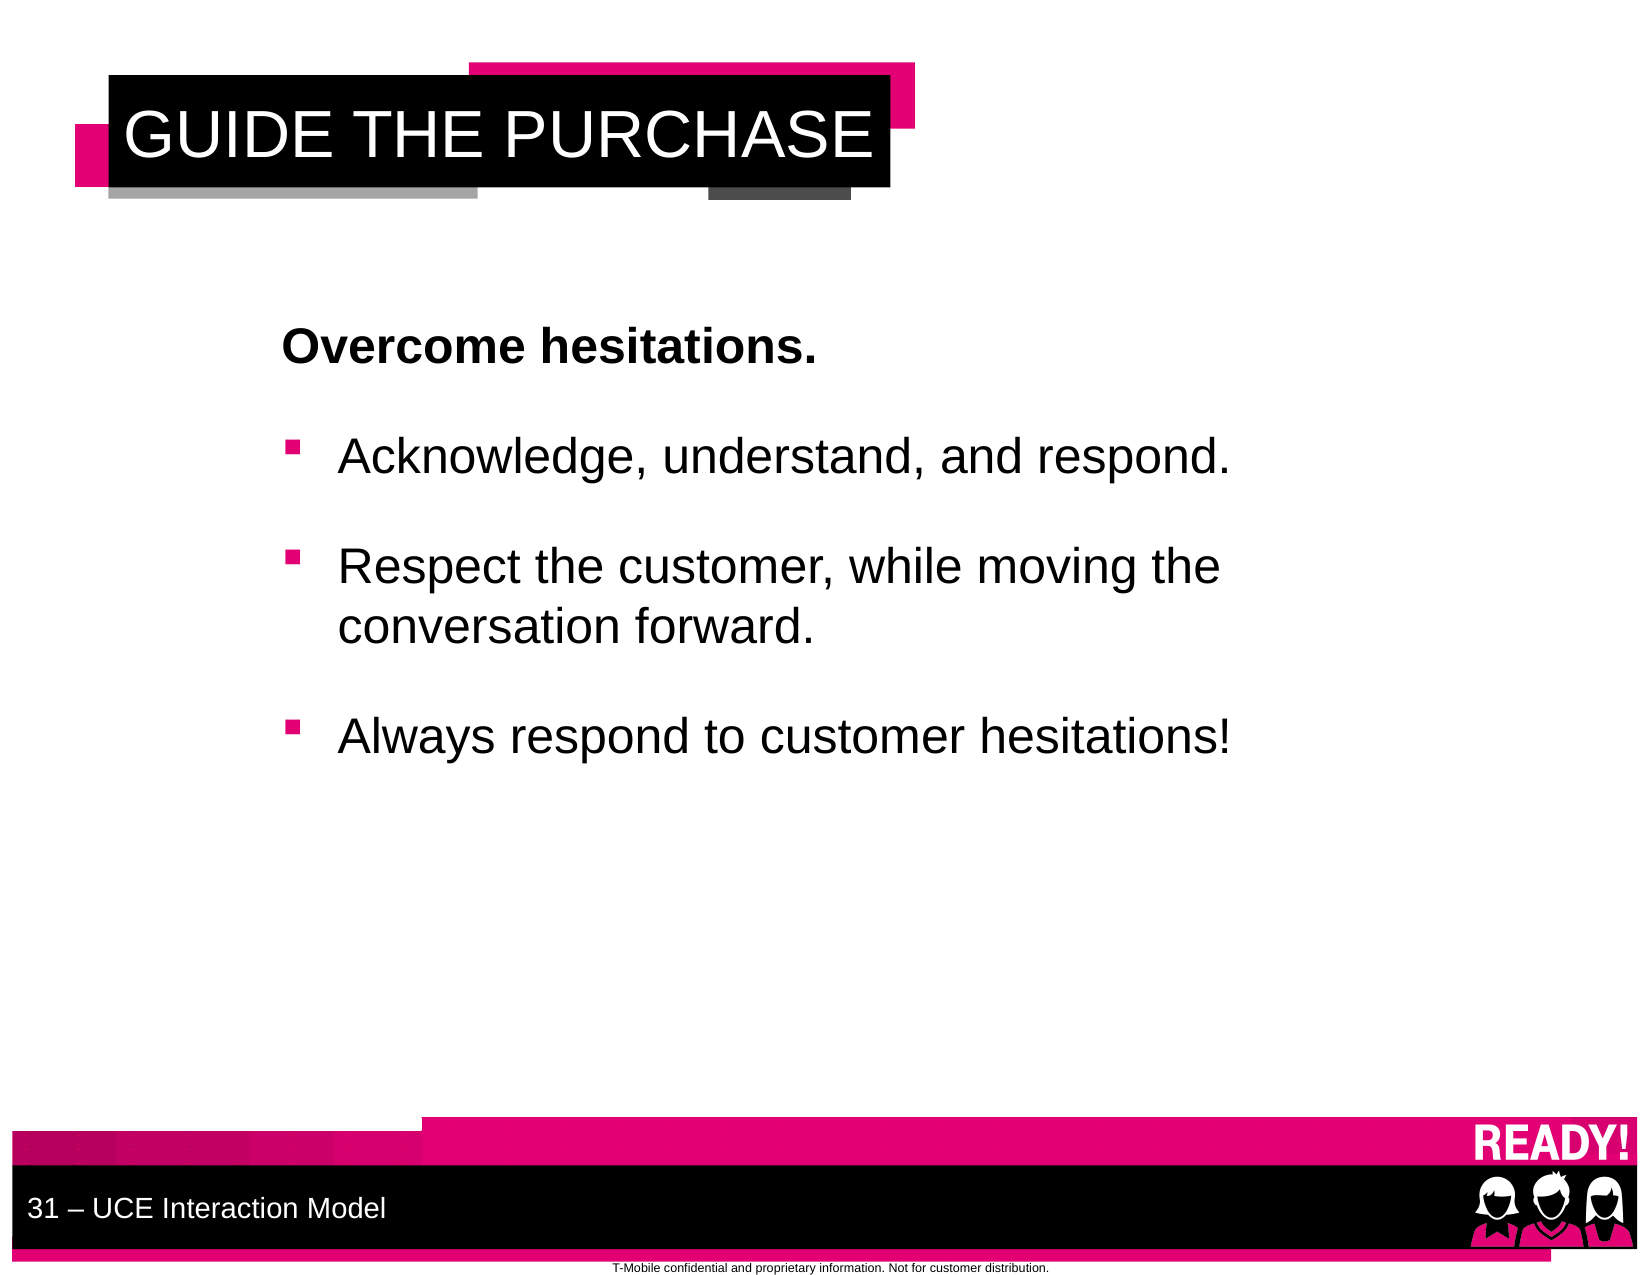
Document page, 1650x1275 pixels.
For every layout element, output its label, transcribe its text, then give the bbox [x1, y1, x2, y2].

text_box Overcome hesitations. Acknowledge, understand, and respond. Respect the customer, while moving the conversation forward. Always respond to customer hesitations! [183, 306, 1468, 772]
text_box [12, 1104, 1646, 1275]
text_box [74, 62, 916, 201]
